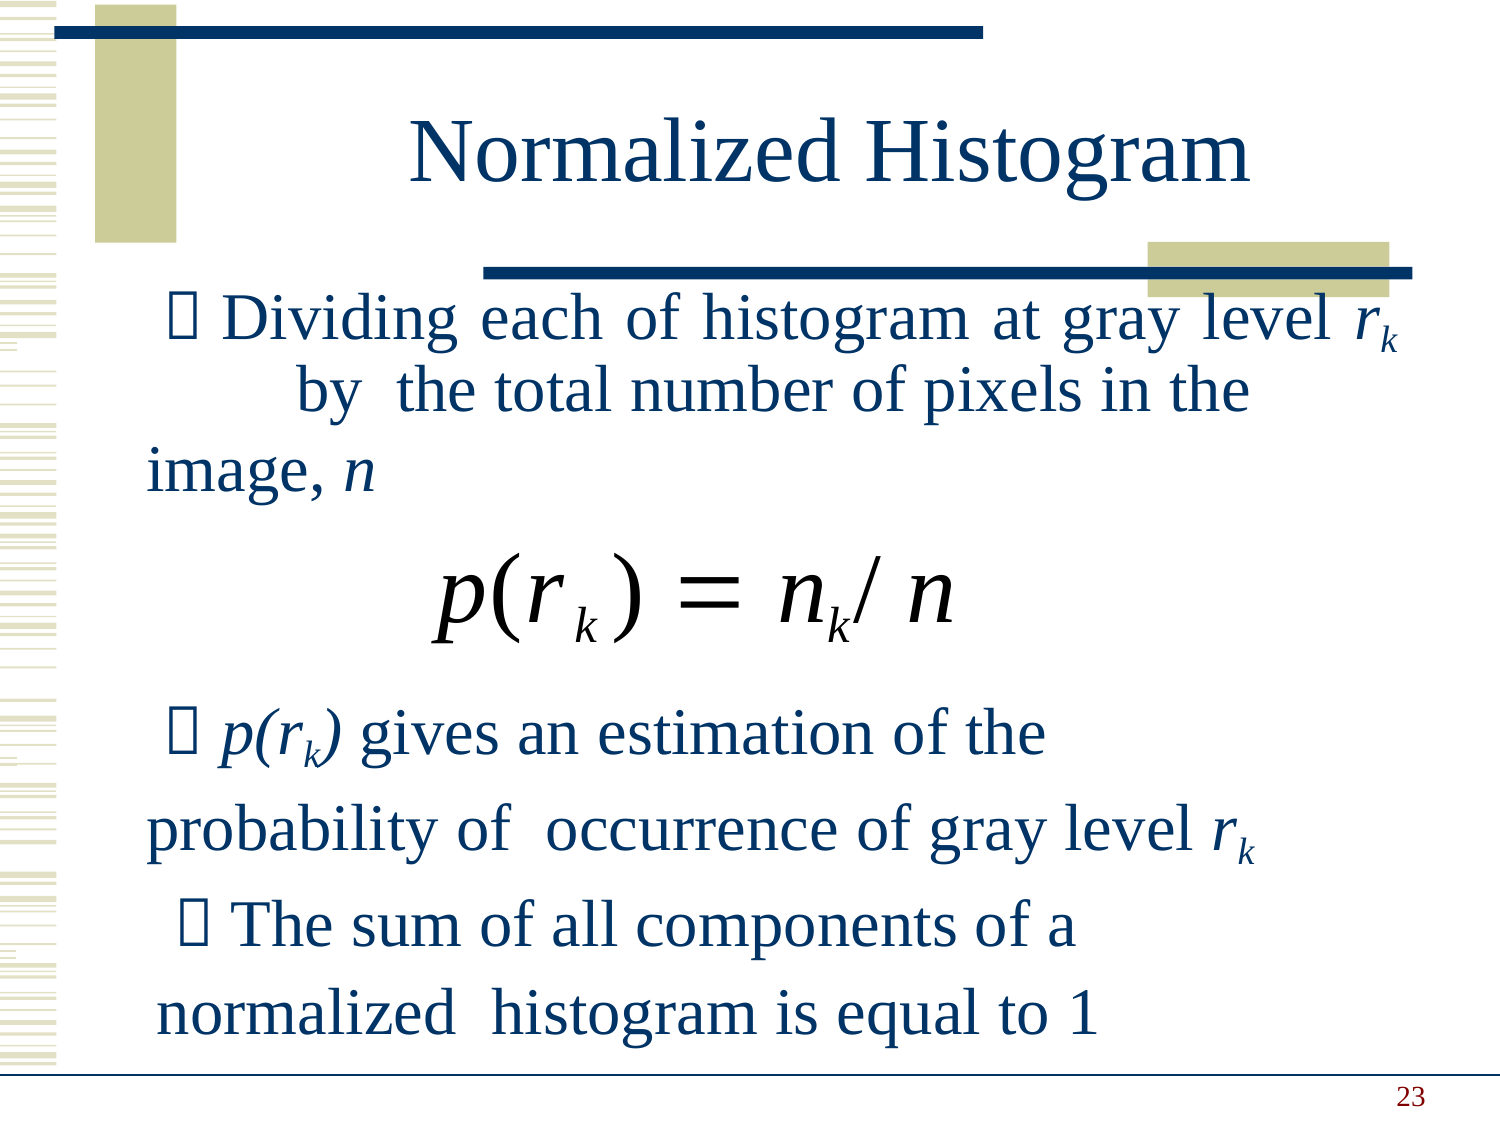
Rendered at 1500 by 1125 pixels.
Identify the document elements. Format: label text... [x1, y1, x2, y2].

text_box [0, 16, 48, 21]
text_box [54, 4, 984, 40]
text_box [0, 181, 57, 188]
text_box [0, 161, 57, 166]
text_box [0, 149, 57, 155]
text_box [0, 1052, 57, 1059]
text_box [0, 1062, 57, 1066]
text_box [0, 73, 57, 78]
title Normalized Histogram [406, 87, 1254, 277]
text_box  Dividing each of histogram at gray level rk by the total number of pixels in the image, n p(rk )  nk / n  p(rk) gives an estimation of the probability of occurrence of gray level rk  The sum of all components of a normalized histogram is equal to 1 [0, 277, 1427, 1049]
text_box [0, 0, 57, 8]
text_box [0, 37, 49, 42]
text_box 23 [1394, 1075, 1429, 1113]
text_box [0, 61, 57, 67]
text_box [95, 47, 177, 243]
text_box [0, 103, 57, 107]
text_box [0, 205, 57, 212]
text_box [0, 273, 57, 277]
text_box [0, 191, 57, 195]
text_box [483, 241, 1413, 280]
text_box [0, 93, 57, 100]
